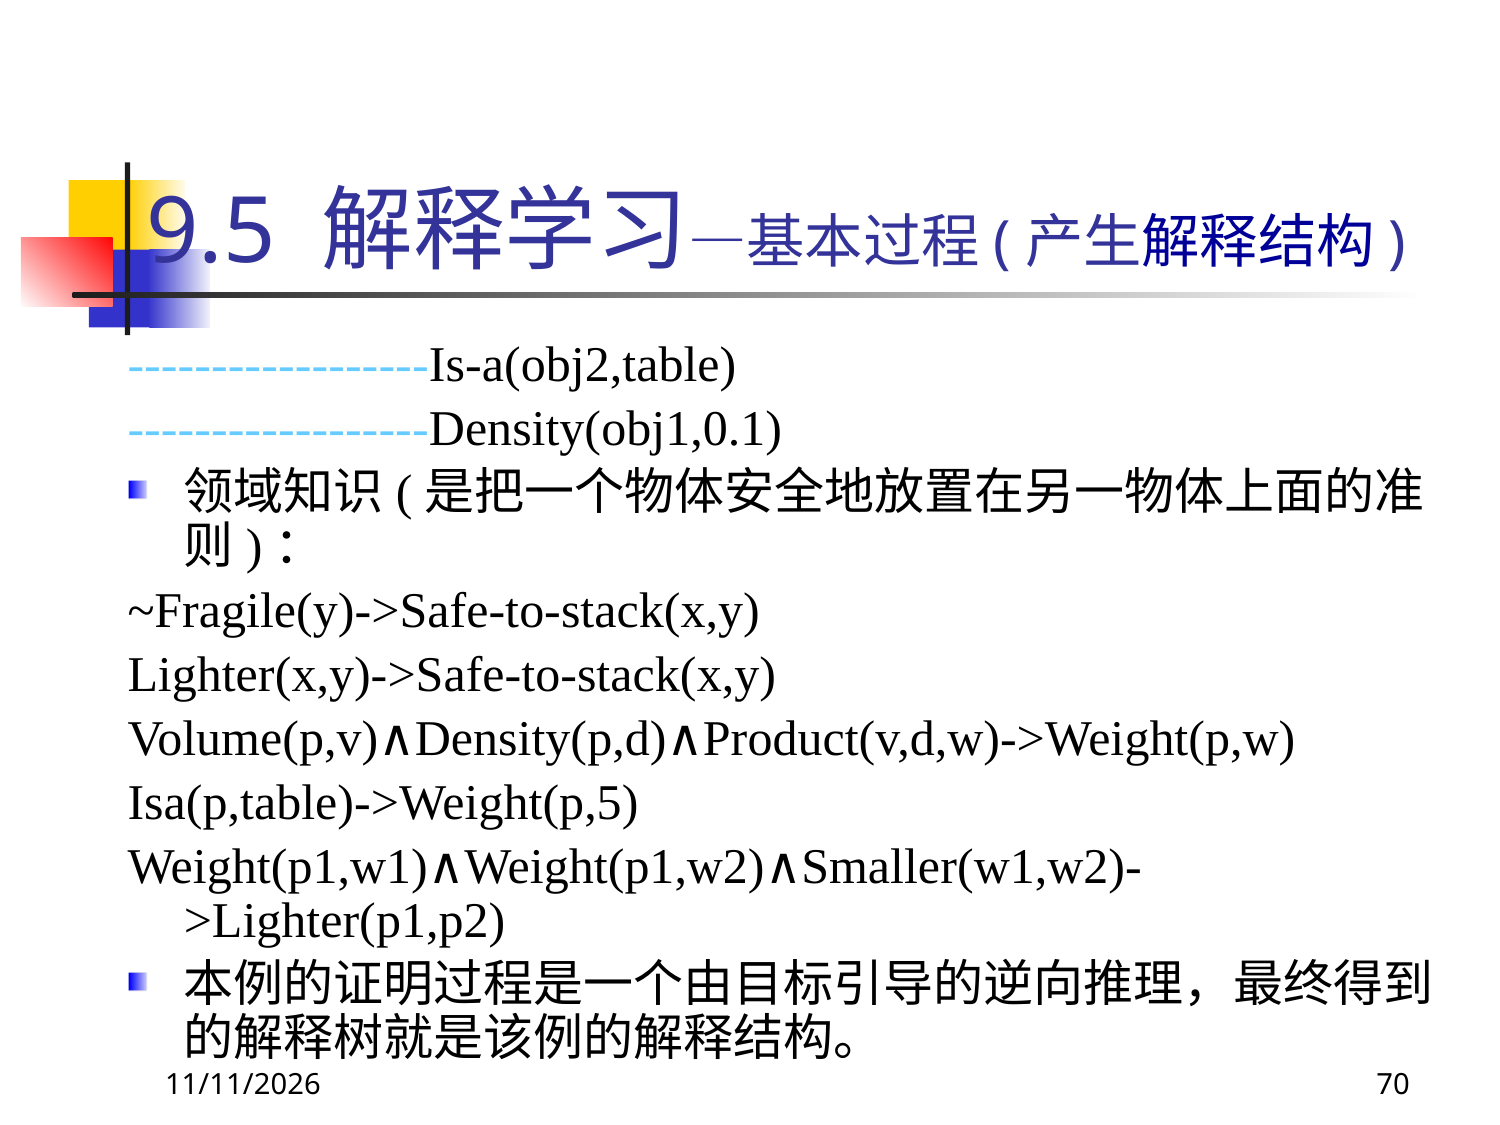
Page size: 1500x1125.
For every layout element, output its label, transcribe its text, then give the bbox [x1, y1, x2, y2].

list ------------------Is-a(obj2,table) ------------------Density(obj1,0.1) 领域知识(是把一个物体安全地放置在另一物体上面的准则)： ~Fragile(y)->Safe-to-stack(x,y) Lighter(x,y)->Safe-to-stack(x,y) Volume(p,v)∧Density(p,d)∧Product(v,d,w)->Weight(p,w) Isa(p,table)->Weight(p,5) Weight(p1,w1)∧Weight(p1,w2)∧Smaller(w1,w2)->Lighter(p1,p2) 本例的证明过程是一个由目标引导的逆向推理，最终得到的解释树就是该例的解释结构。 [112, 331, 1468, 1076]
title 9.5 解释学习—基本过程(产生解释结构) [131, 101, 1468, 289]
picture [127, 971, 149, 993]
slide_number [149, 1076, 463, 1113]
slide_number 70 [1112, 1076, 1426, 1113]
picture [127, 479, 149, 501]
